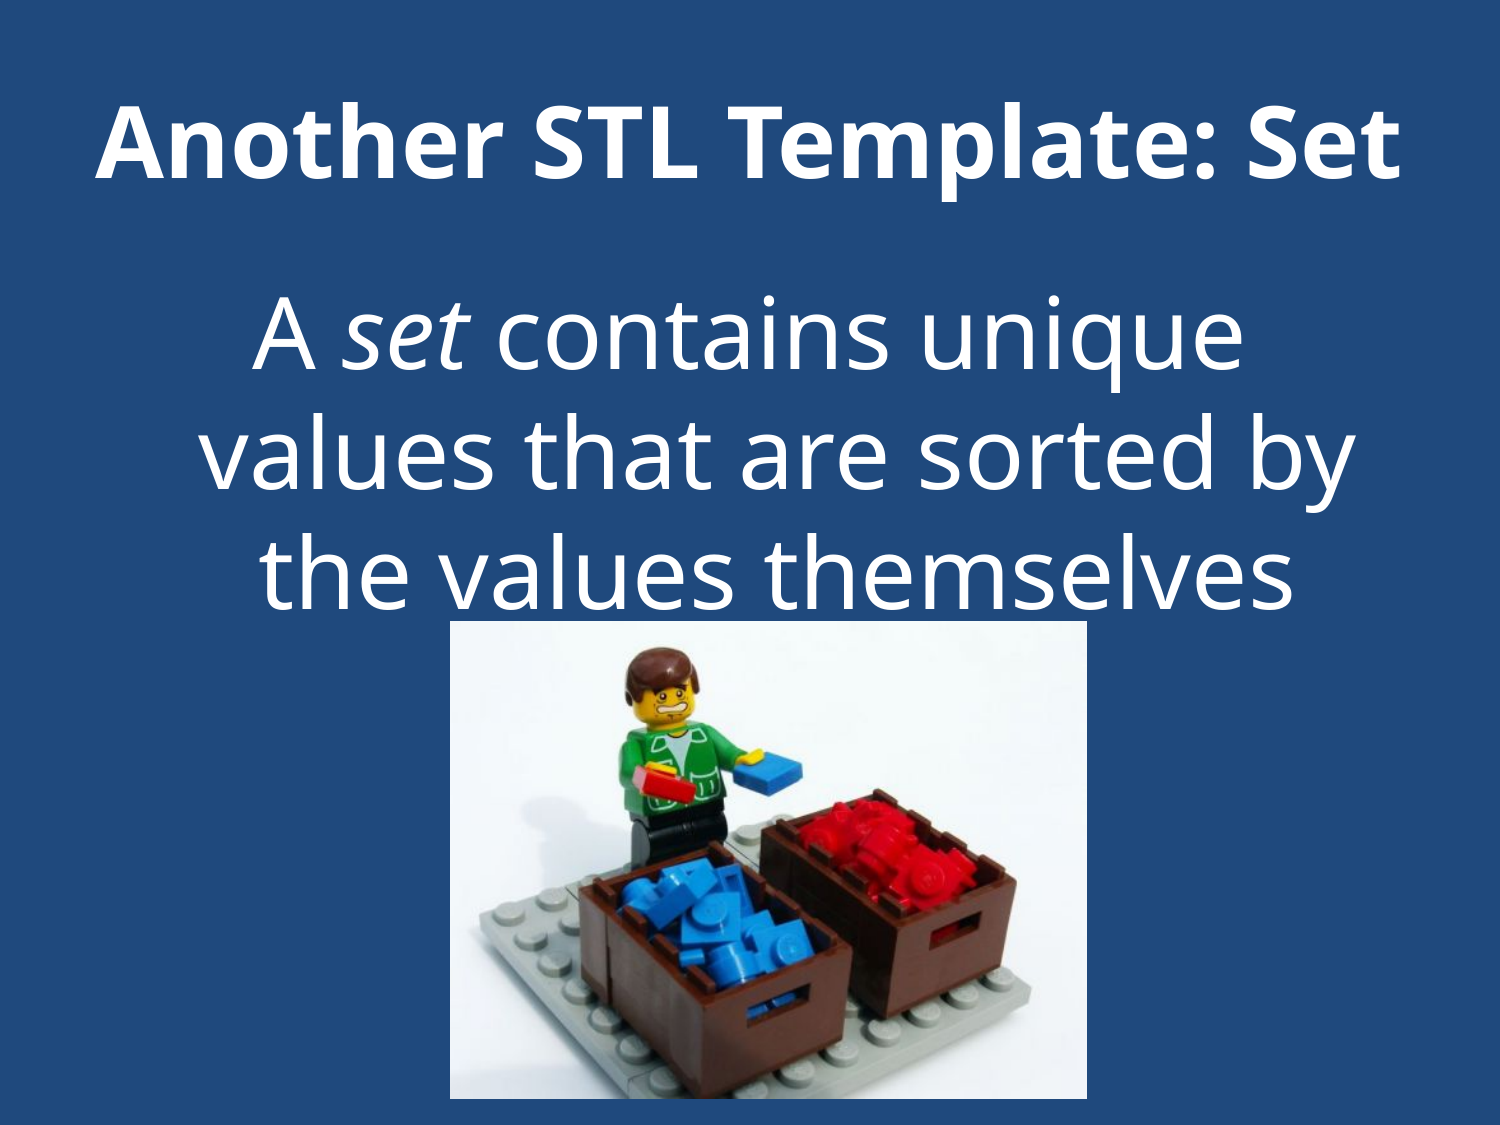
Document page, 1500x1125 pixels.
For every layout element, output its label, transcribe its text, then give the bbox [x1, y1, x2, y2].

list A set contains unique values that are sorted by the values themselves [75, 262, 1425, 1005]
title Another STL Template: Set [75, 45, 1425, 233]
picture [449, 621, 1087, 1099]
